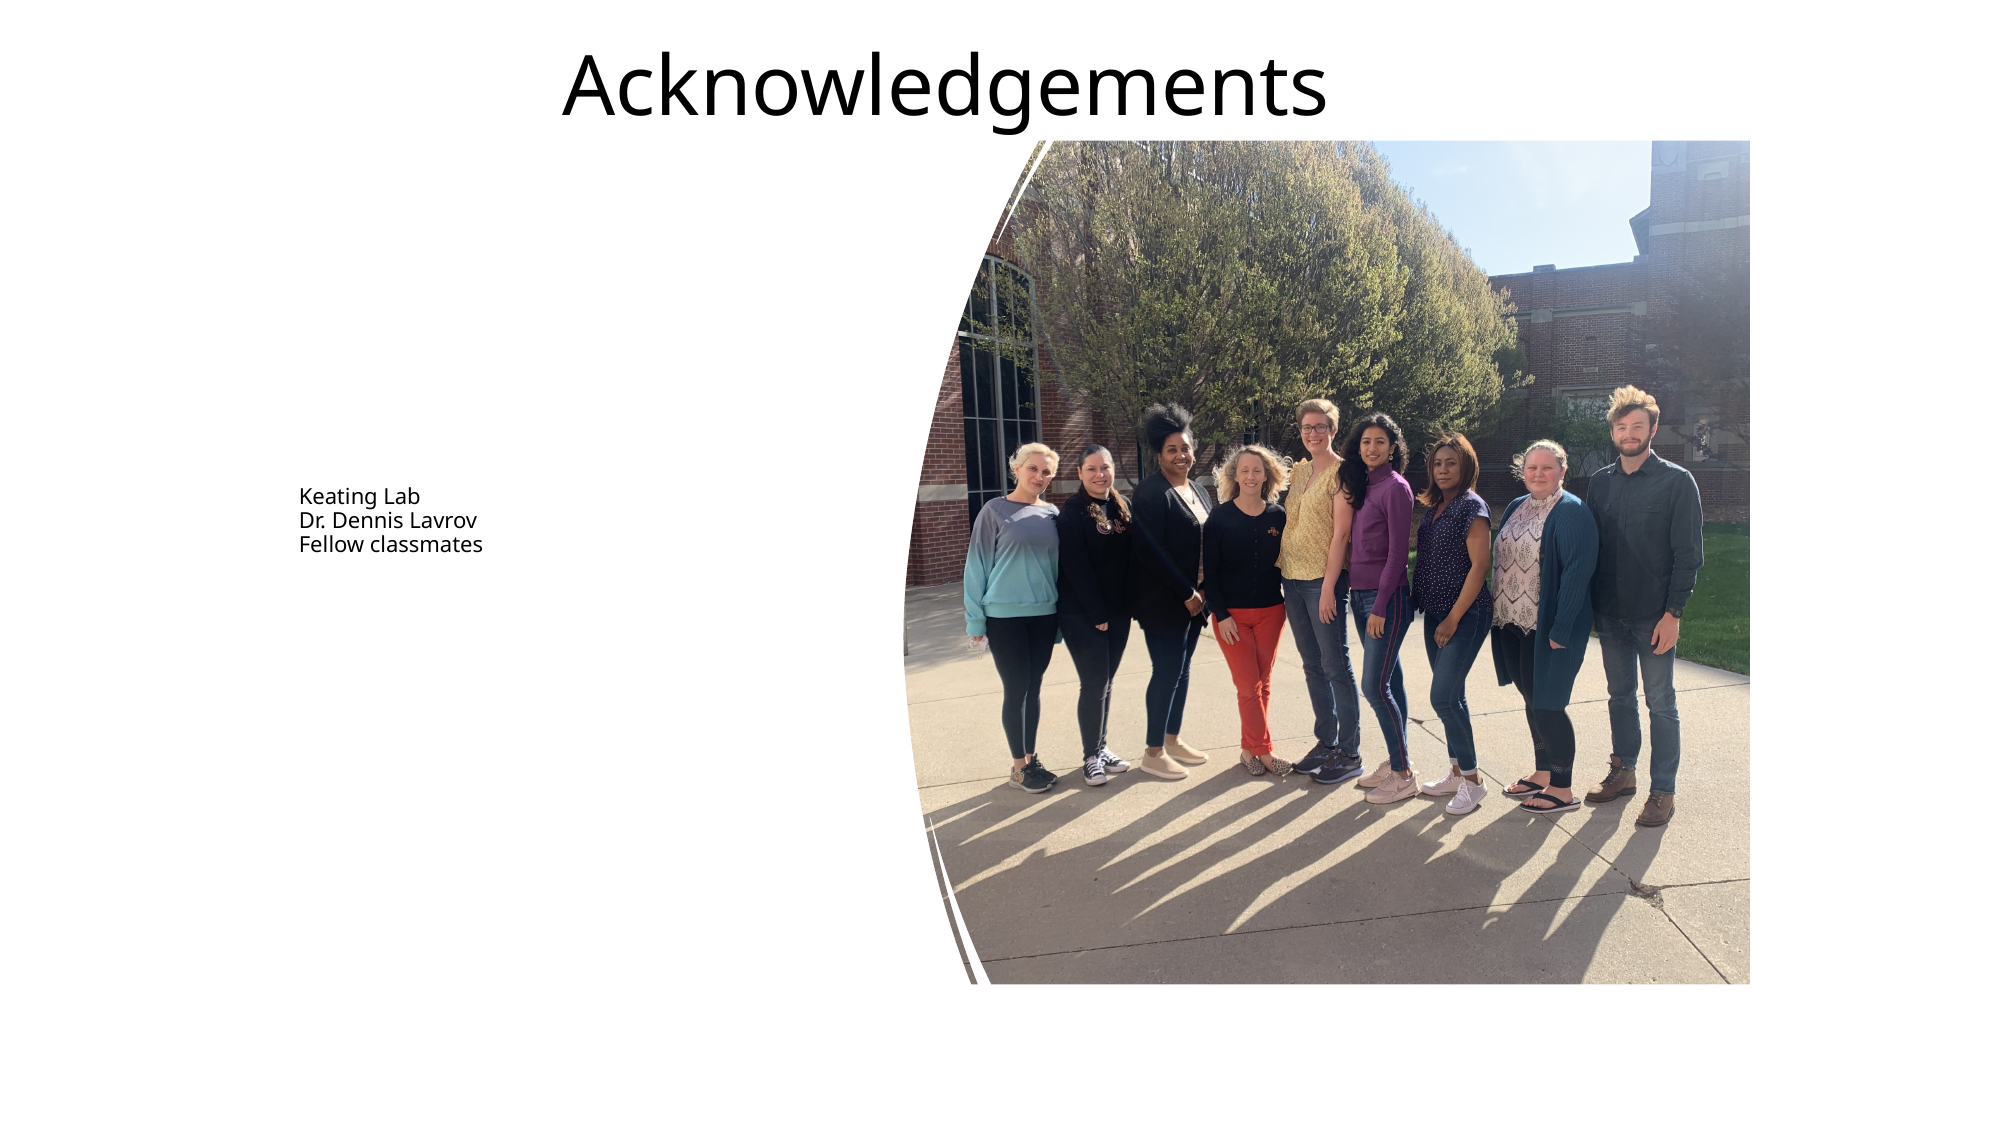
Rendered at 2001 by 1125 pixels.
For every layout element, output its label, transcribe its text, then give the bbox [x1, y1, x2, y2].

picture [903, 140, 1750, 985]
title Keating Lab Dr. Dennis Lavrov Fellow classmates [287, 478, 825, 563]
text_box Acknowledgements [547, 24, 1346, 140]
